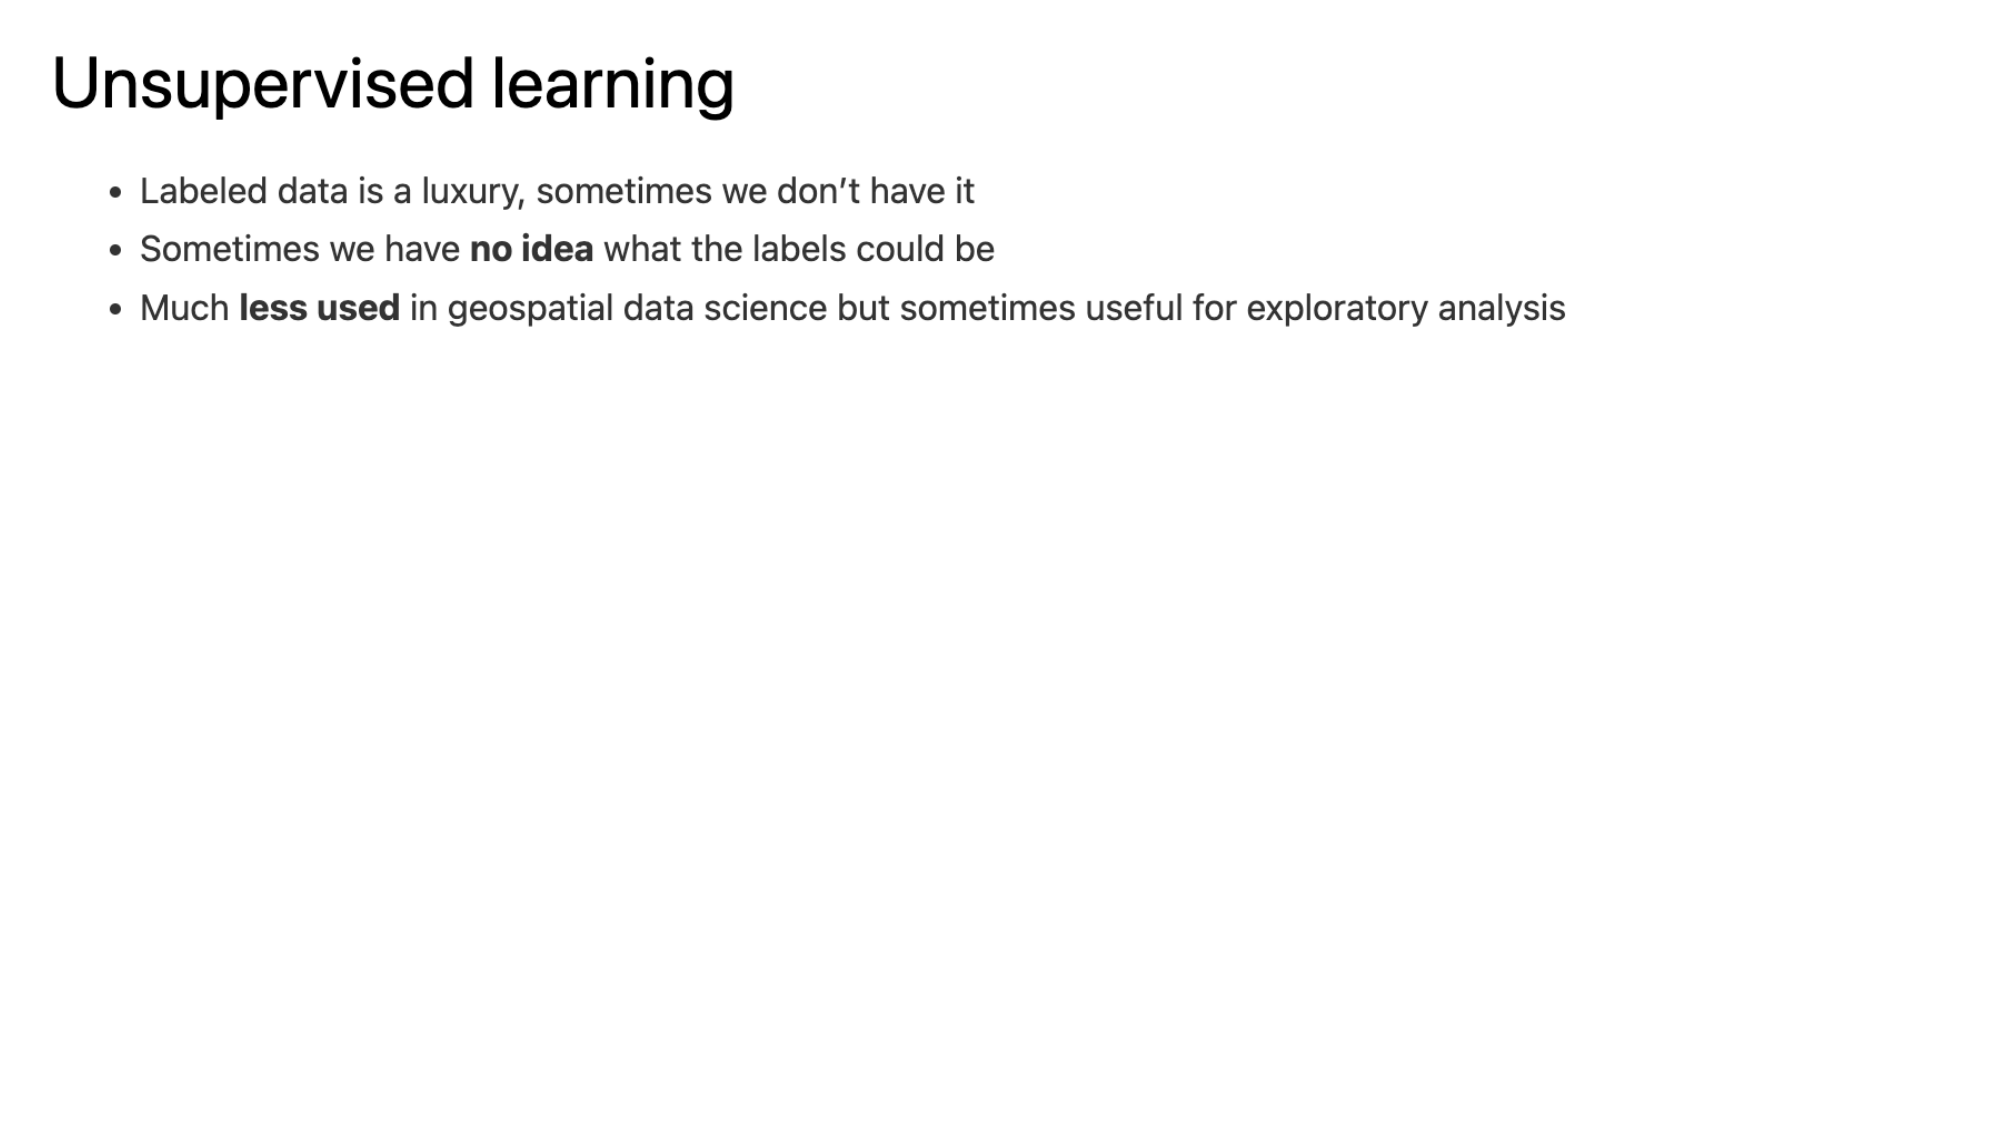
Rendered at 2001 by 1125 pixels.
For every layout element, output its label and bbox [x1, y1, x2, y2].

picture [22, 24, 1614, 378]
